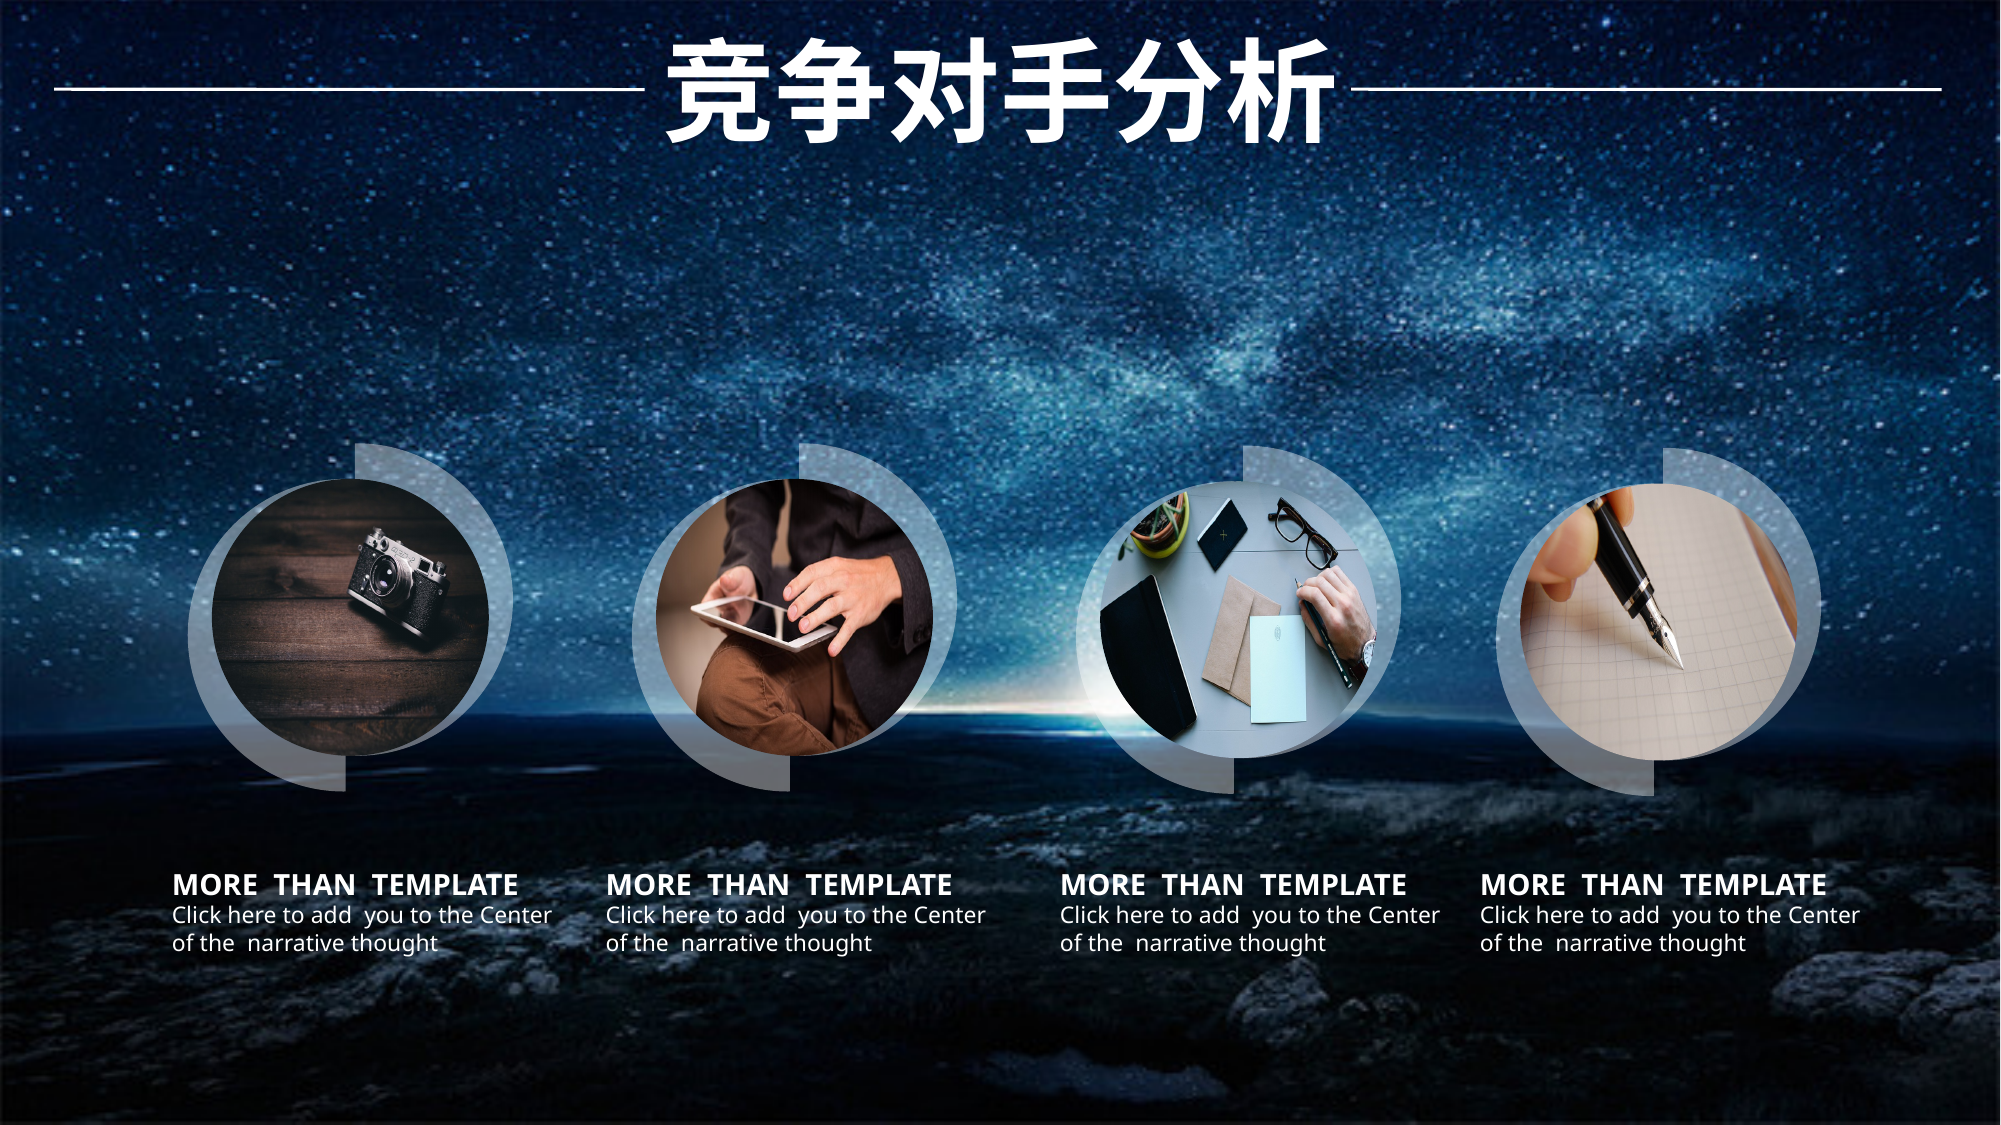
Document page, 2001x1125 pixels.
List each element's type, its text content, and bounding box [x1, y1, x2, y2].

text_box MORE THAN TEMPLATE Click here to add you to the Center of the narrative thought [157, 858, 574, 1016]
text_box [1074, 480, 1235, 795]
text_box [655, 477, 934, 757]
text_box [798, 442, 959, 757]
text_box MORE THAN TEMPLATE Click here to add you to the Center of the narrative thought [1045, 858, 1462, 1016]
text_box [1242, 444, 1403, 759]
text_box [630, 478, 791, 793]
text_box [210, 477, 490, 757]
text_box [186, 478, 347, 793]
text_box [1662, 446, 1823, 761]
text_box [353, 442, 514, 757]
text_box [1519, 482, 1799, 762]
text_box [1099, 480, 1379, 760]
text_box 竞争对手分析 [648, 13, 1353, 164]
text_box MORE THAN TEMPLATE Click here to add you to the Center of the narrative thought [590, 858, 1008, 1016]
picture [0, 0, 2001, 1125]
text_box [1494, 483, 1655, 798]
text_box MORE THAN TEMPLATE Click here to add you to the Center of the narrative thought [1465, 858, 1882, 1016]
